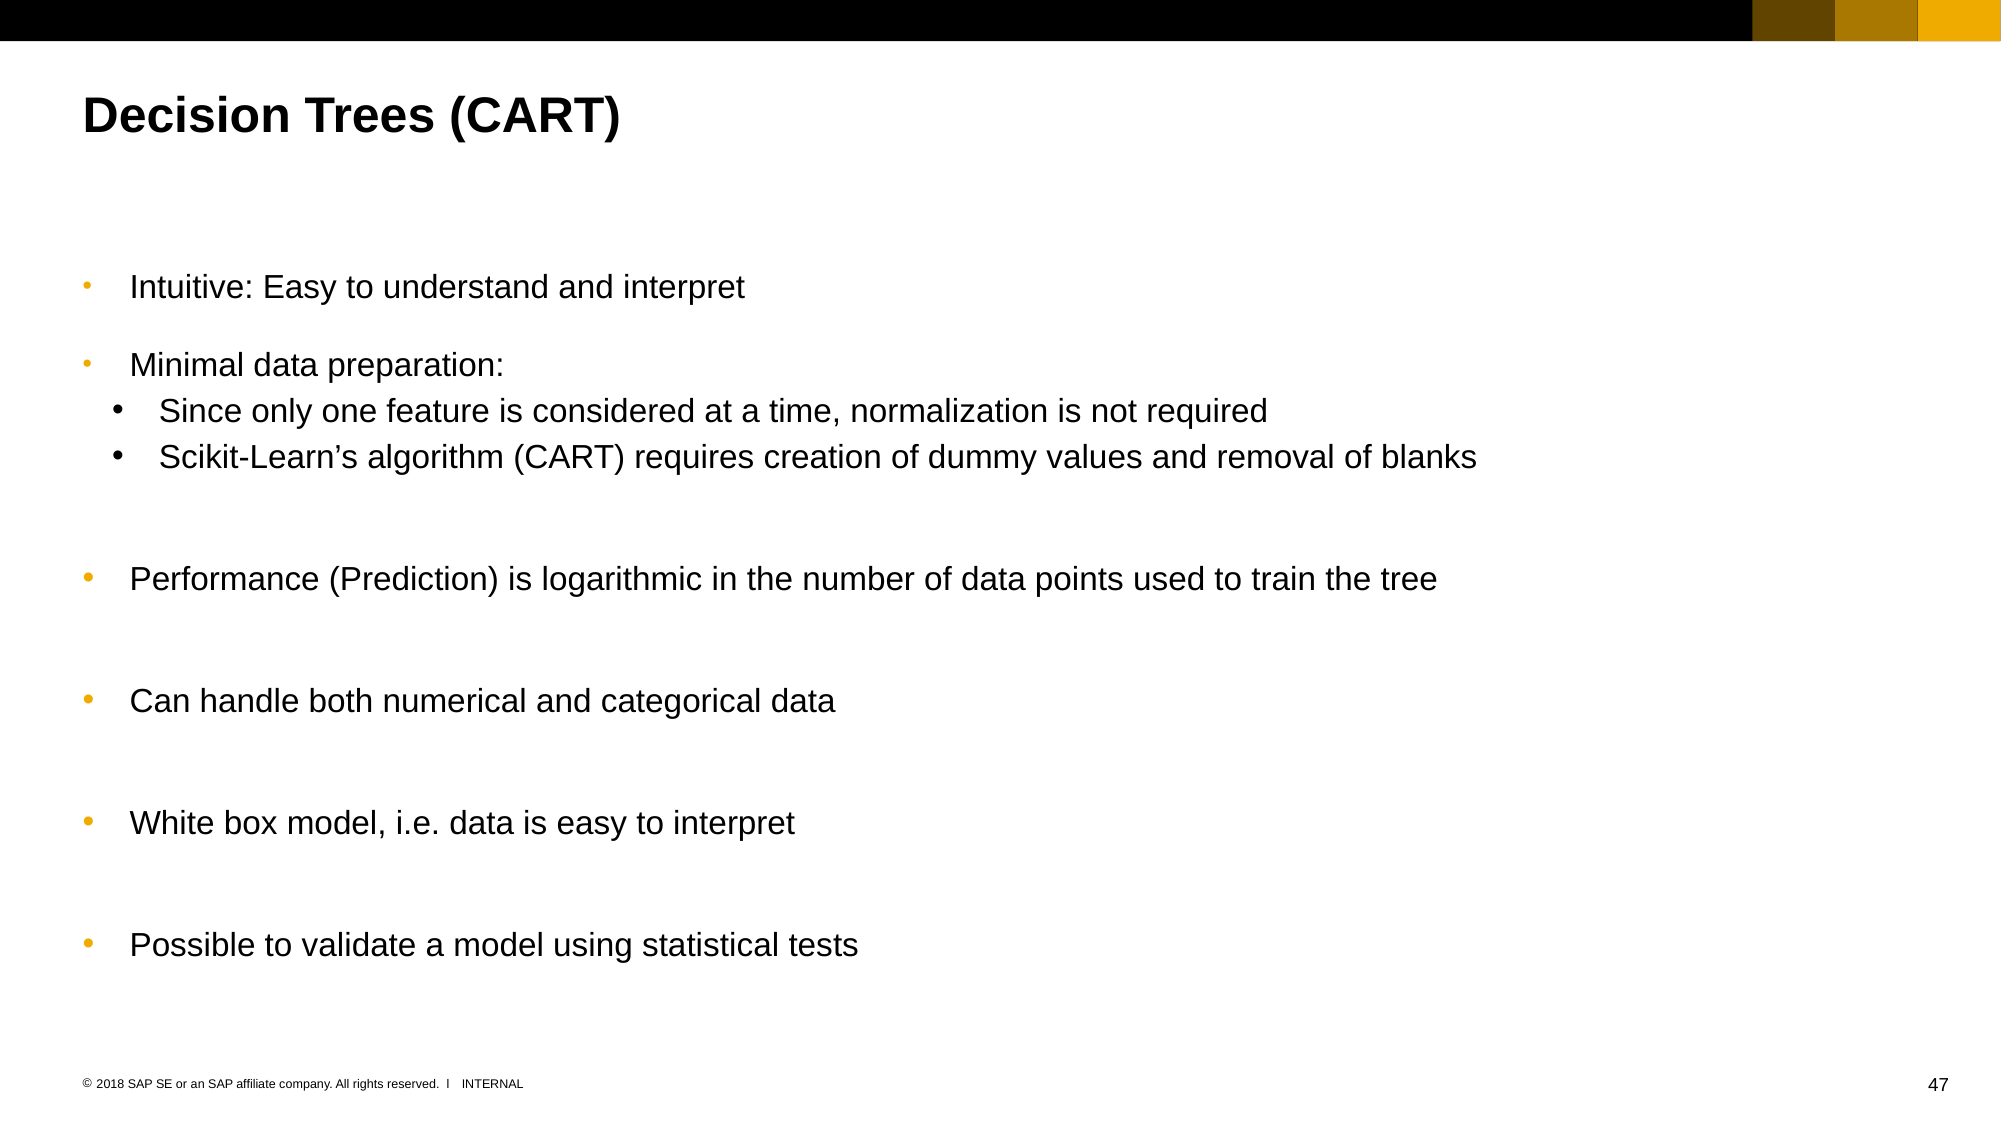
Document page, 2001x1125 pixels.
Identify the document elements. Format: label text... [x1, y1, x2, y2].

title Decision Trees (CART) [82, 82, 1918, 144]
list Intuitive: Easy to understand and interpret Minimal data preparation: Since only one feature is considered at a time, normalization is not required Scikit-Learn’s algorithm (CART) requires creation of dummy values and removal of blanks Performance (Prediction) is logarithmic in the number of data points used to train the tree Can handle both numerical and categorical data White box model, i.e. data is easy to interpret Possible to validate a model using statistical tests [82, 265, 1918, 1040]
